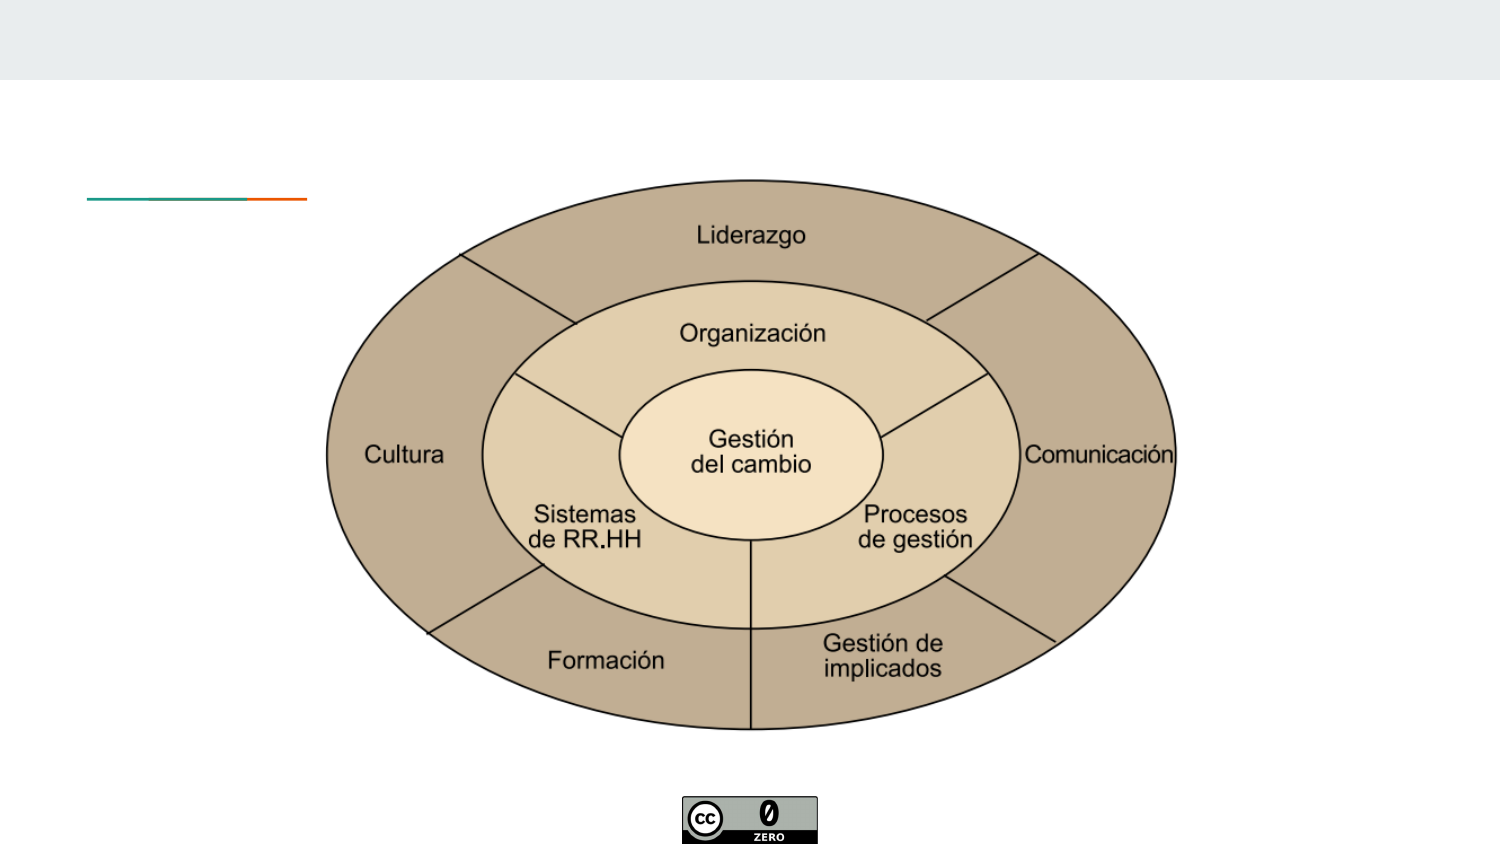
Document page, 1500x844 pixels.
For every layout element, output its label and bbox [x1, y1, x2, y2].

picture [315, 176, 1185, 738]
picture [682, 795, 818, 844]
